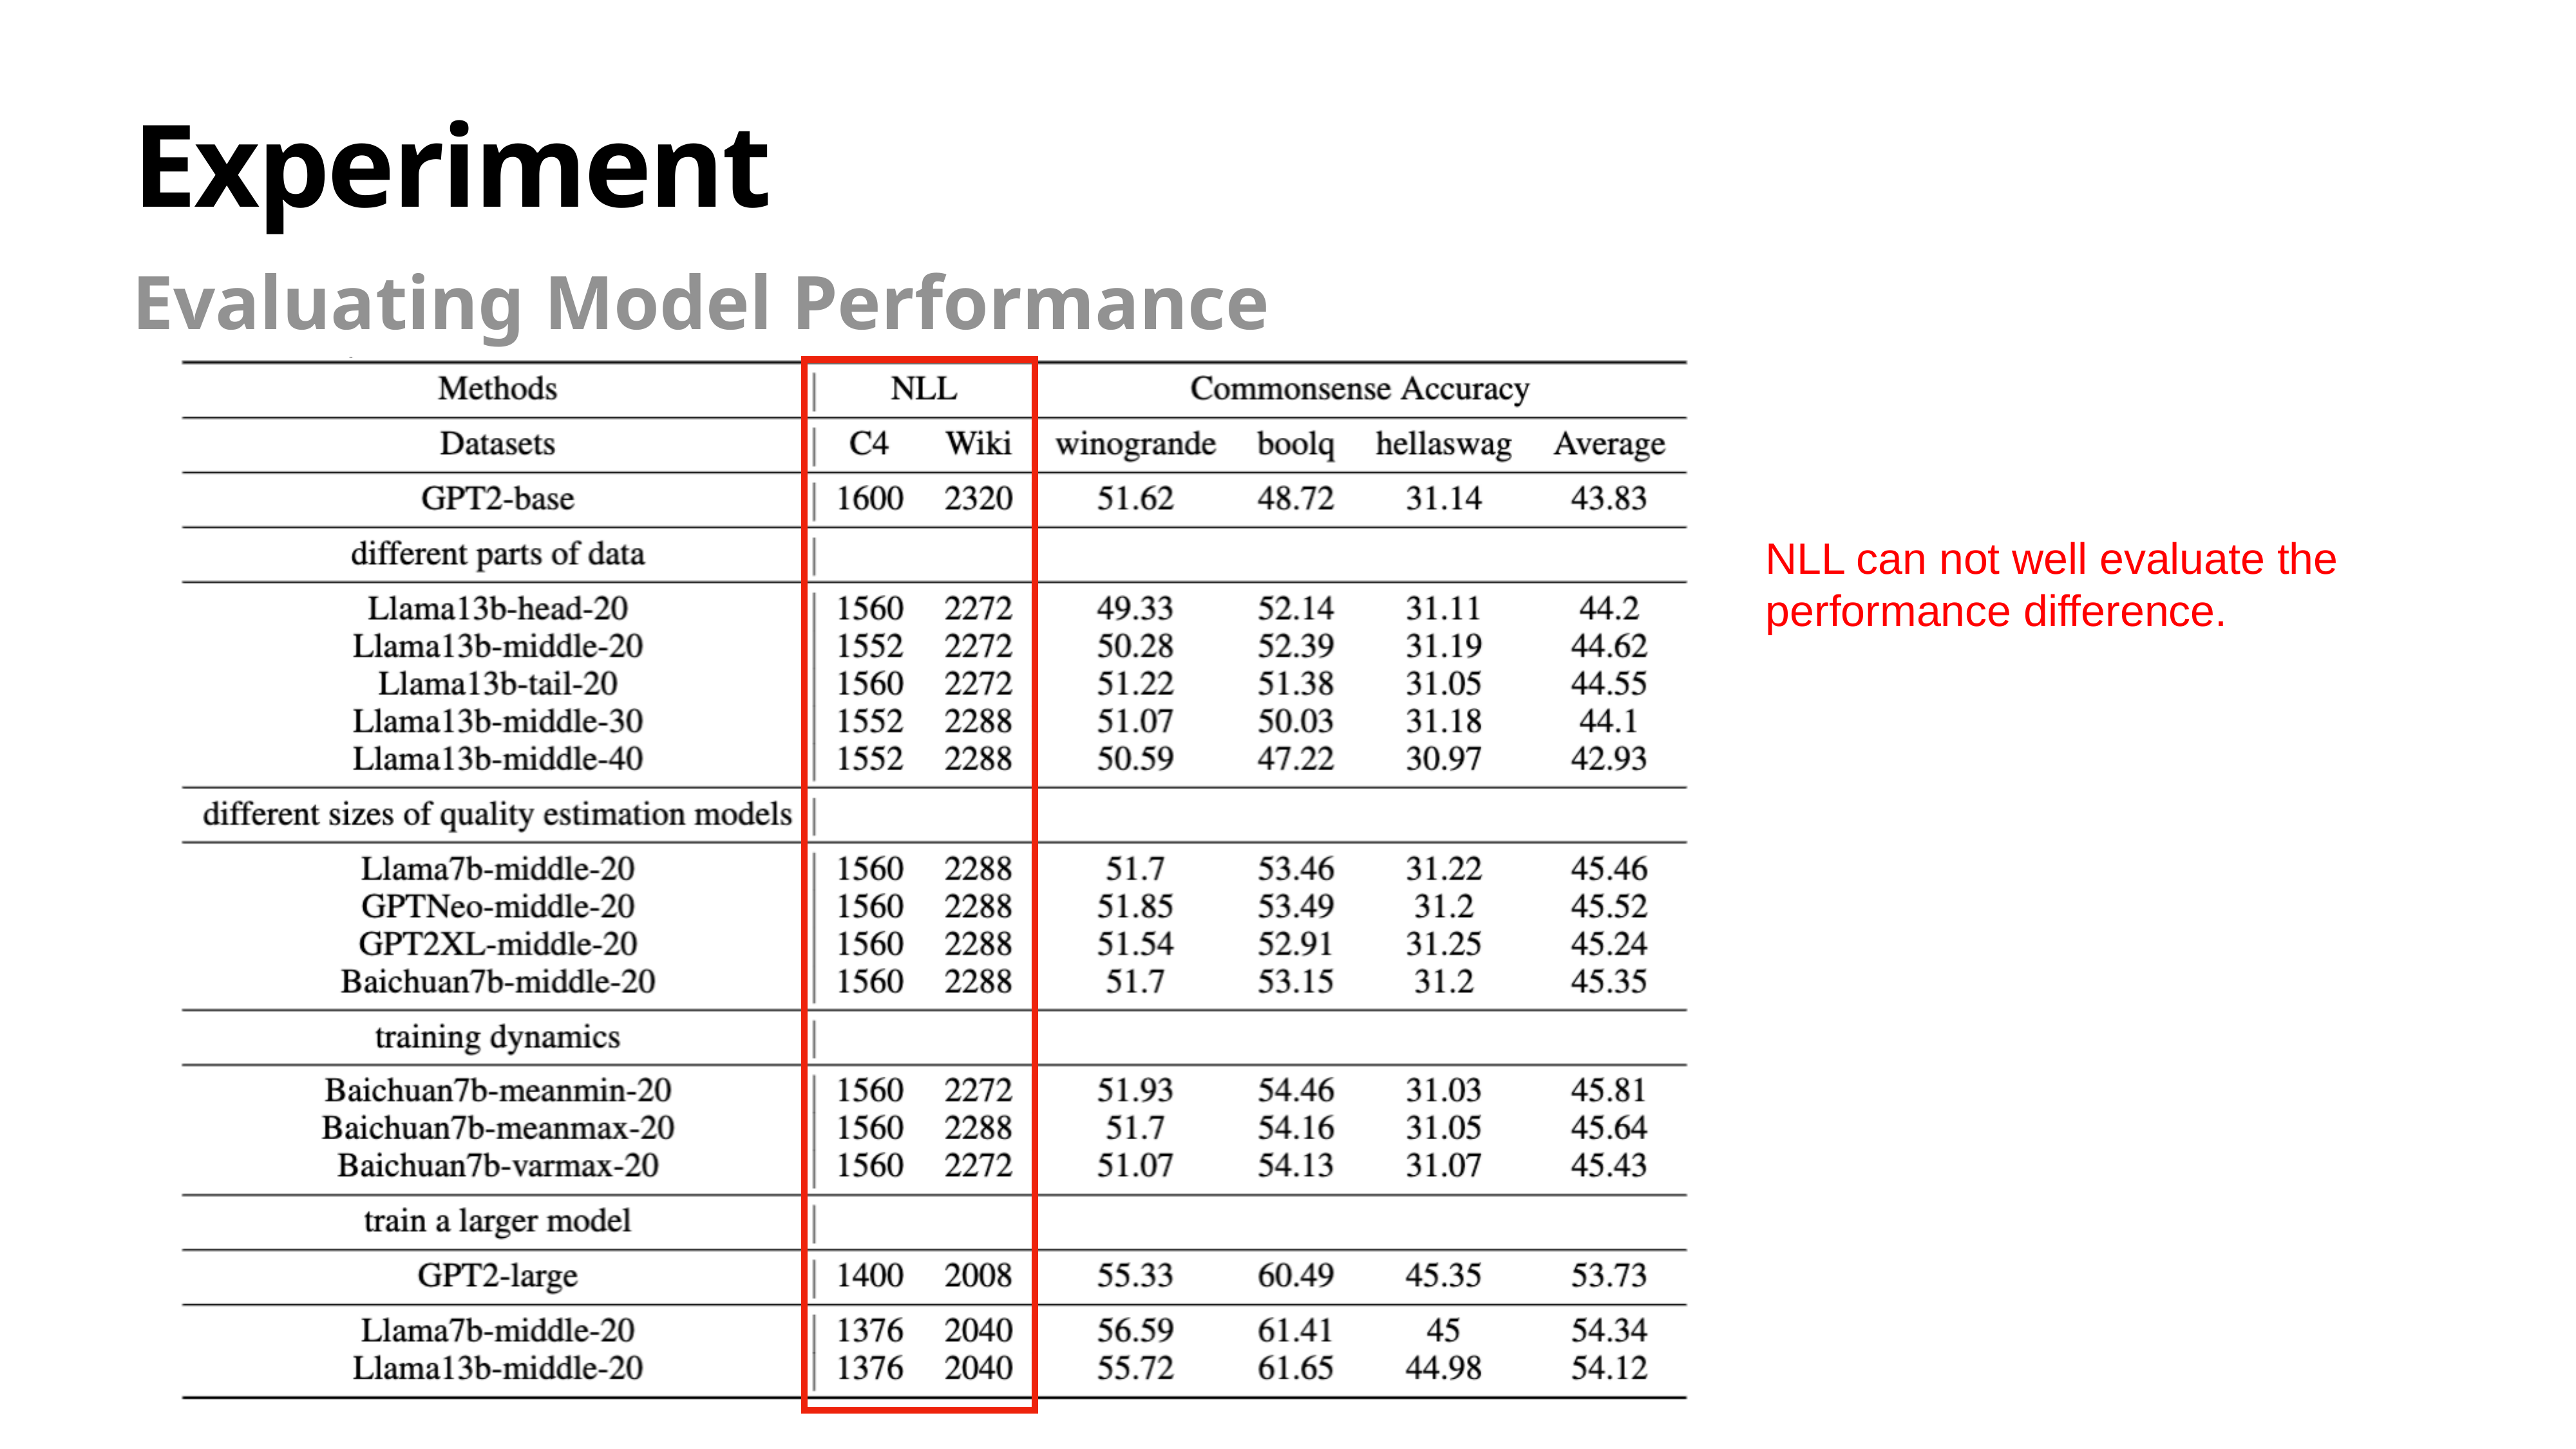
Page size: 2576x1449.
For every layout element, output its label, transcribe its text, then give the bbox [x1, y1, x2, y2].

title Experiment [127, 113, 2449, 250]
picture [140, 356, 1735, 1414]
text_box NLL can not well evaluate the performance difference. [1760, 524, 2535, 641]
list Evaluating Model Performance [127, 250, 2449, 350]
